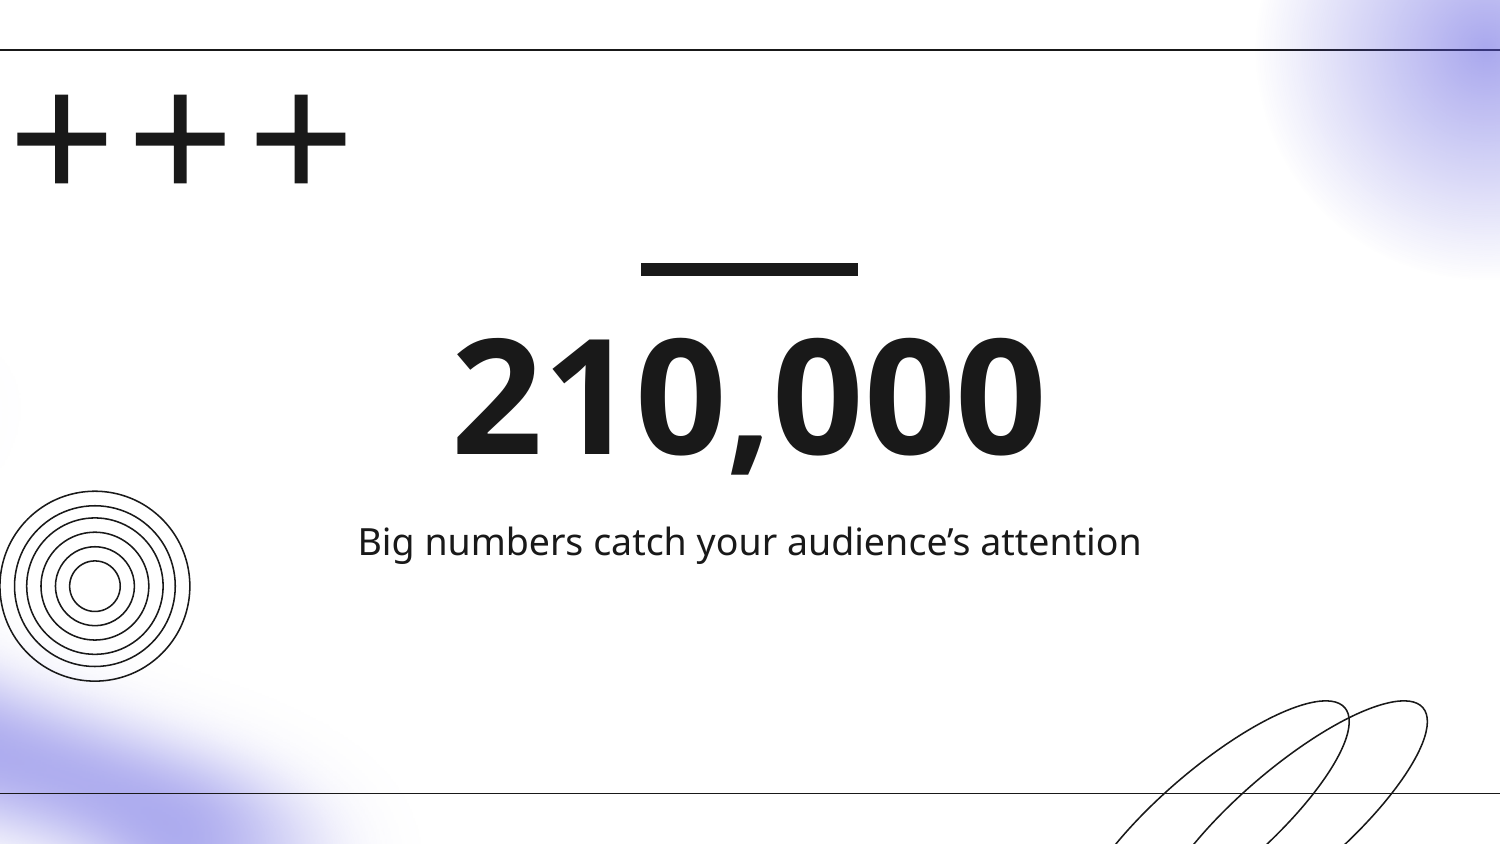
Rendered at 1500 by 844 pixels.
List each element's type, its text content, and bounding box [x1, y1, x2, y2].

text_box [17, 94, 107, 184]
text_box [256, 94, 346, 184]
subtitle Big numbers catch your audience’s attention [210, 503, 1290, 575]
text_box [135, 94, 225, 184]
title 210,000 [210, 282, 1290, 498]
